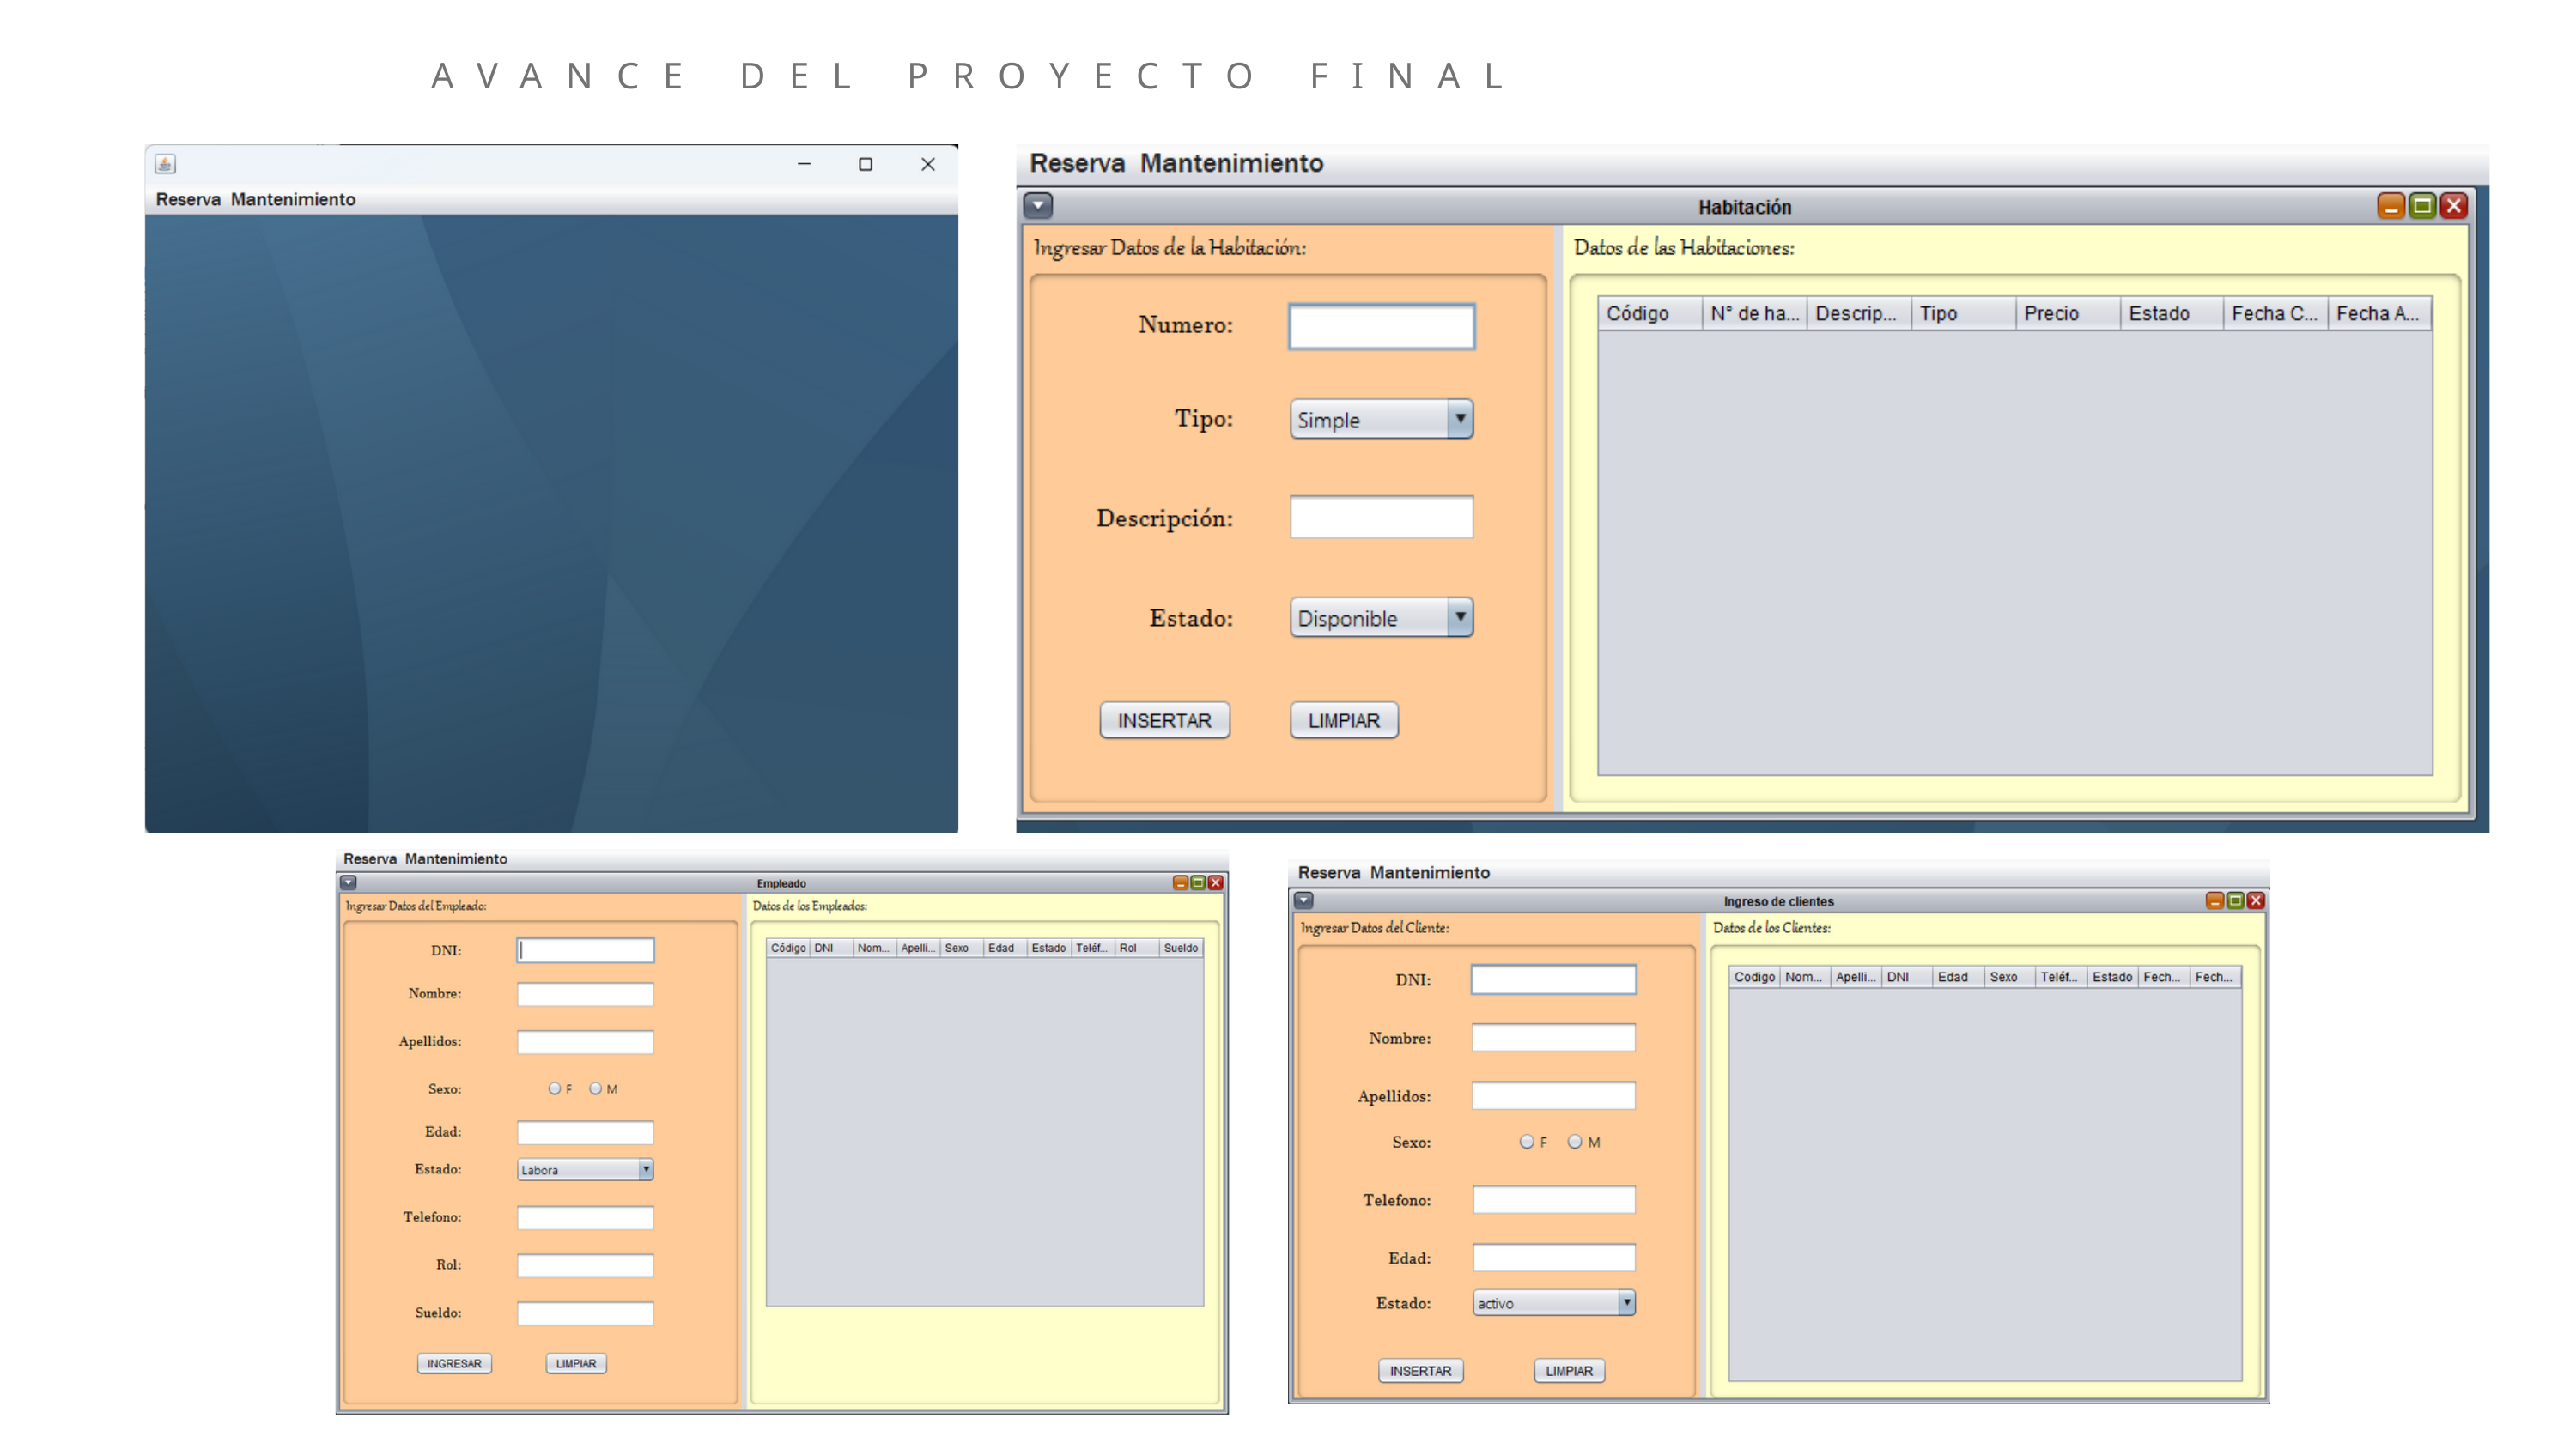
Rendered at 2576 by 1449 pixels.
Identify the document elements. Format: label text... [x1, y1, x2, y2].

text_box [1016, 144, 2490, 833]
text_box [1287, 859, 2270, 1404]
text_box [335, 849, 1230, 1415]
text_box AVANCE DEL PROYECTO FINAL [305, 45, 1504, 147]
text_box [144, 144, 959, 833]
